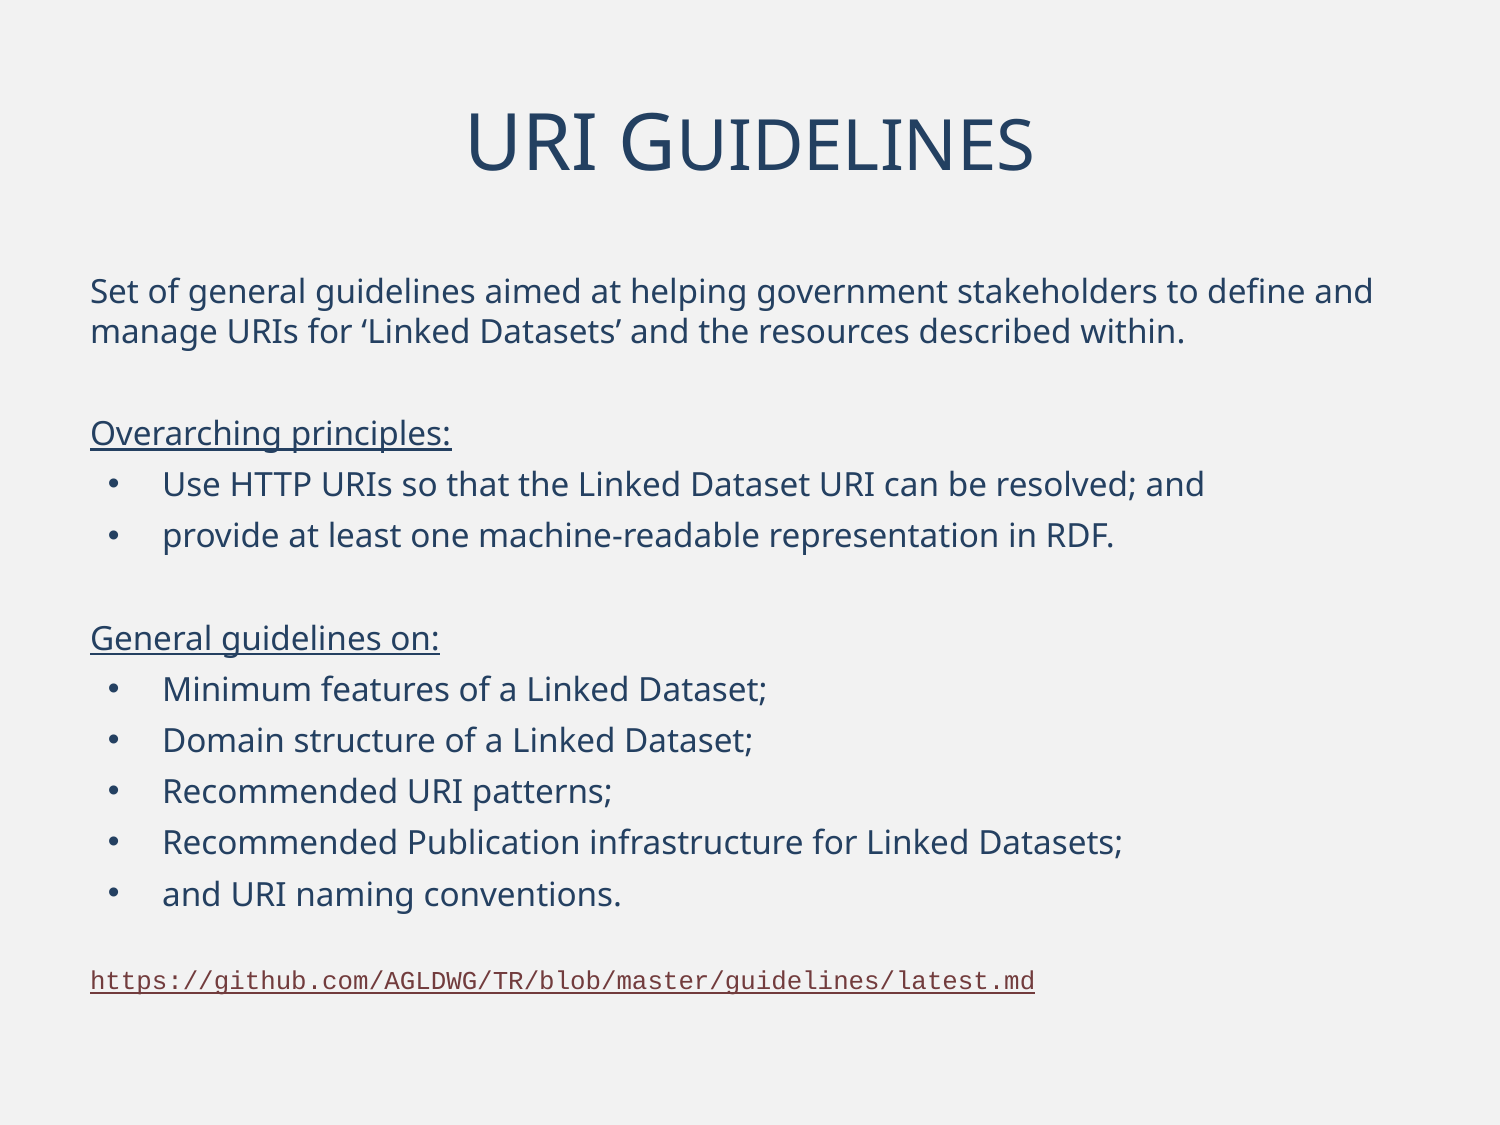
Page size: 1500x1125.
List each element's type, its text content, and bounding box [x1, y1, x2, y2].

title URI GUIDELINES [75, 45, 1425, 233]
list Set of general guidelines aimed at helping government stakeholders to define and manage URIs for ‘Linked Datasets’ and the resources described within. Overarching principles: Use HTTP URIs so that the Linked Dataset URI can be resolved; and provide at least one machine-readable representation in RDF. General guidelines on: Minimum features of a Linked Dataset; Domain structure of a Linked Dataset; Recommended URI patterns; Recommended Publication infrastructure for Linked Datasets; and URI naming conventions. https://github.com/AGLDWG/TR/blob/master/guidelines/latest.md [75, 262, 1425, 1005]
